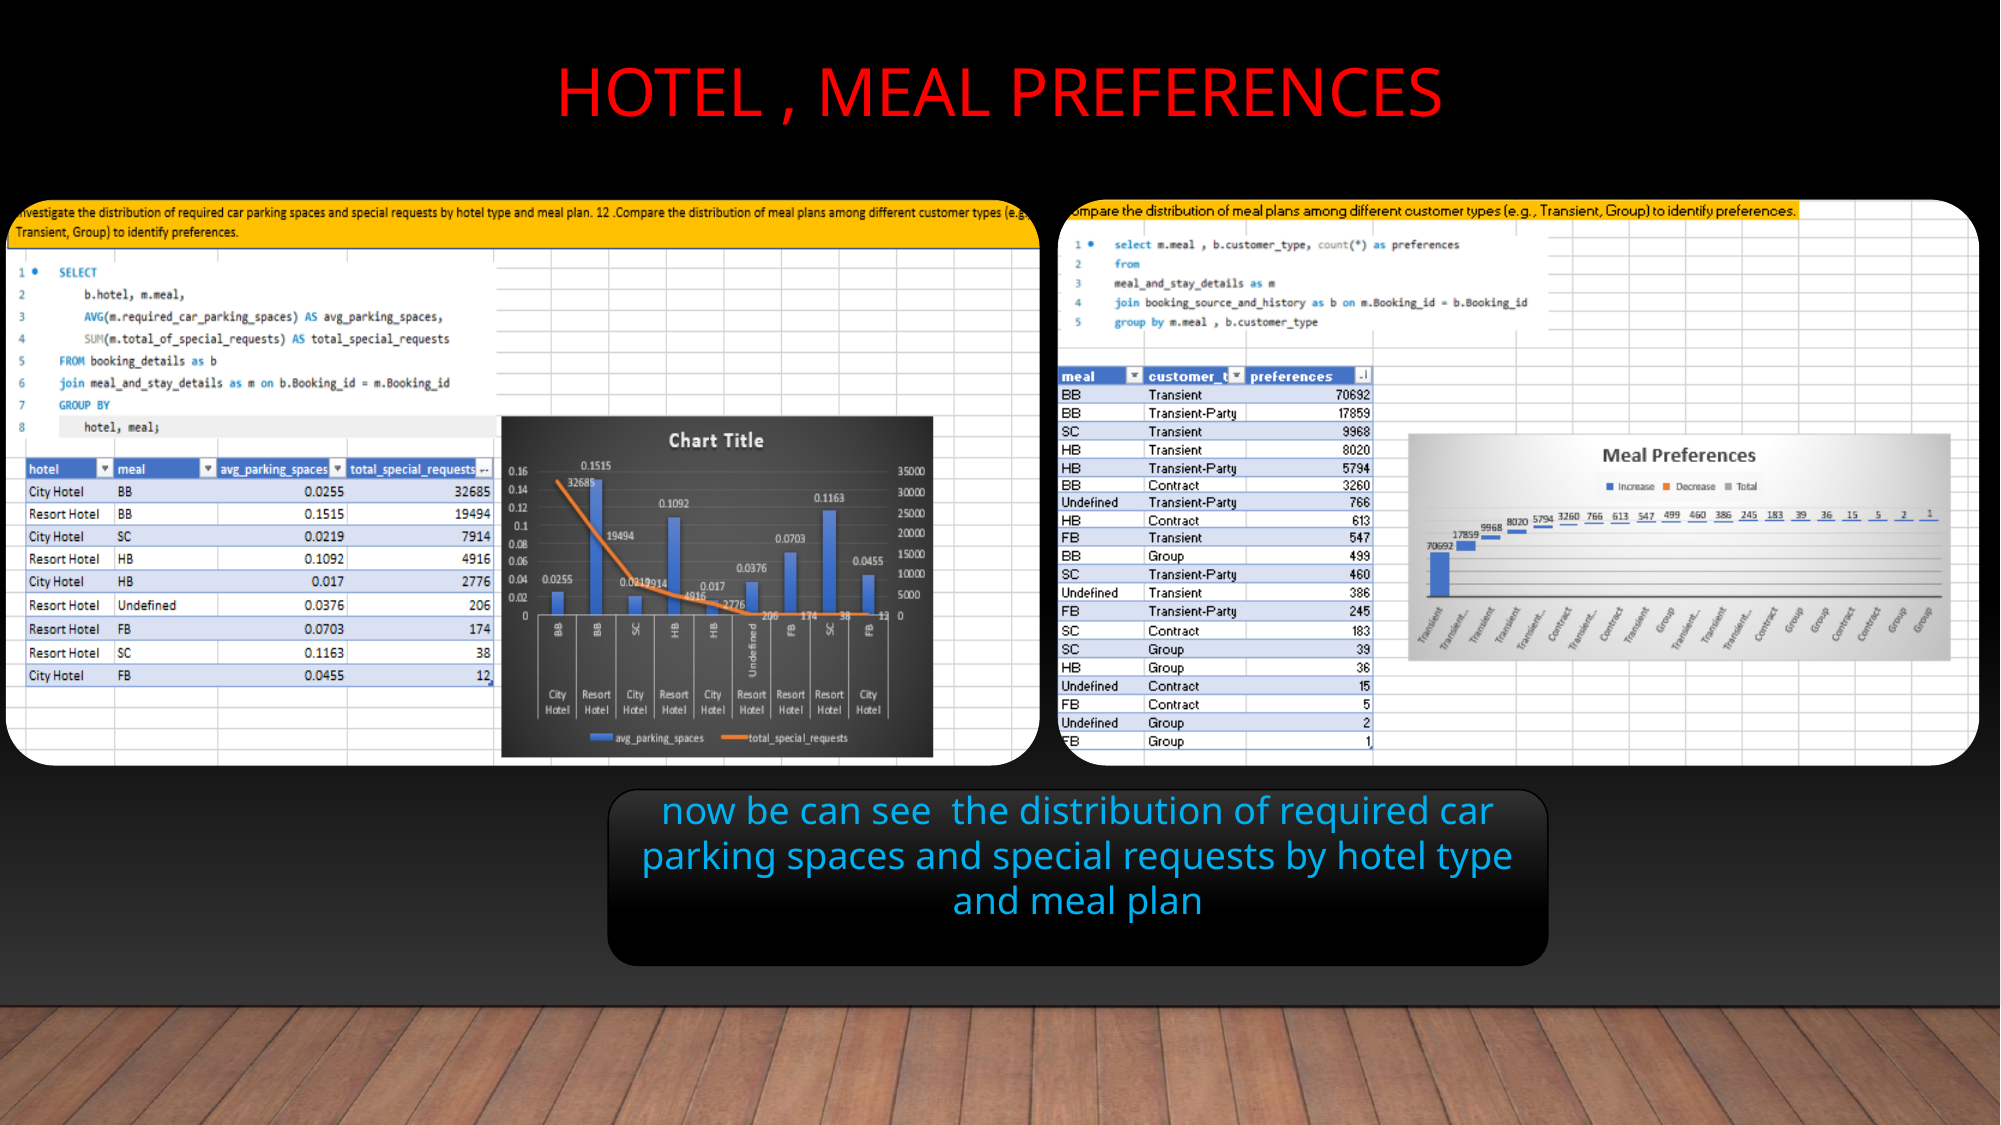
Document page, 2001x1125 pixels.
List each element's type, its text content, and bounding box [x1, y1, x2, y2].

picture [1057, 199, 1980, 766]
text_box now be can see the distribution of required car parking spaces and special requests by hotel type and meal plan [607, 788, 1549, 967]
title Hotel , meal preferences [238, 29, 1763, 162]
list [5, 199, 1040, 766]
picture [0, 1005, 2000, 1125]
